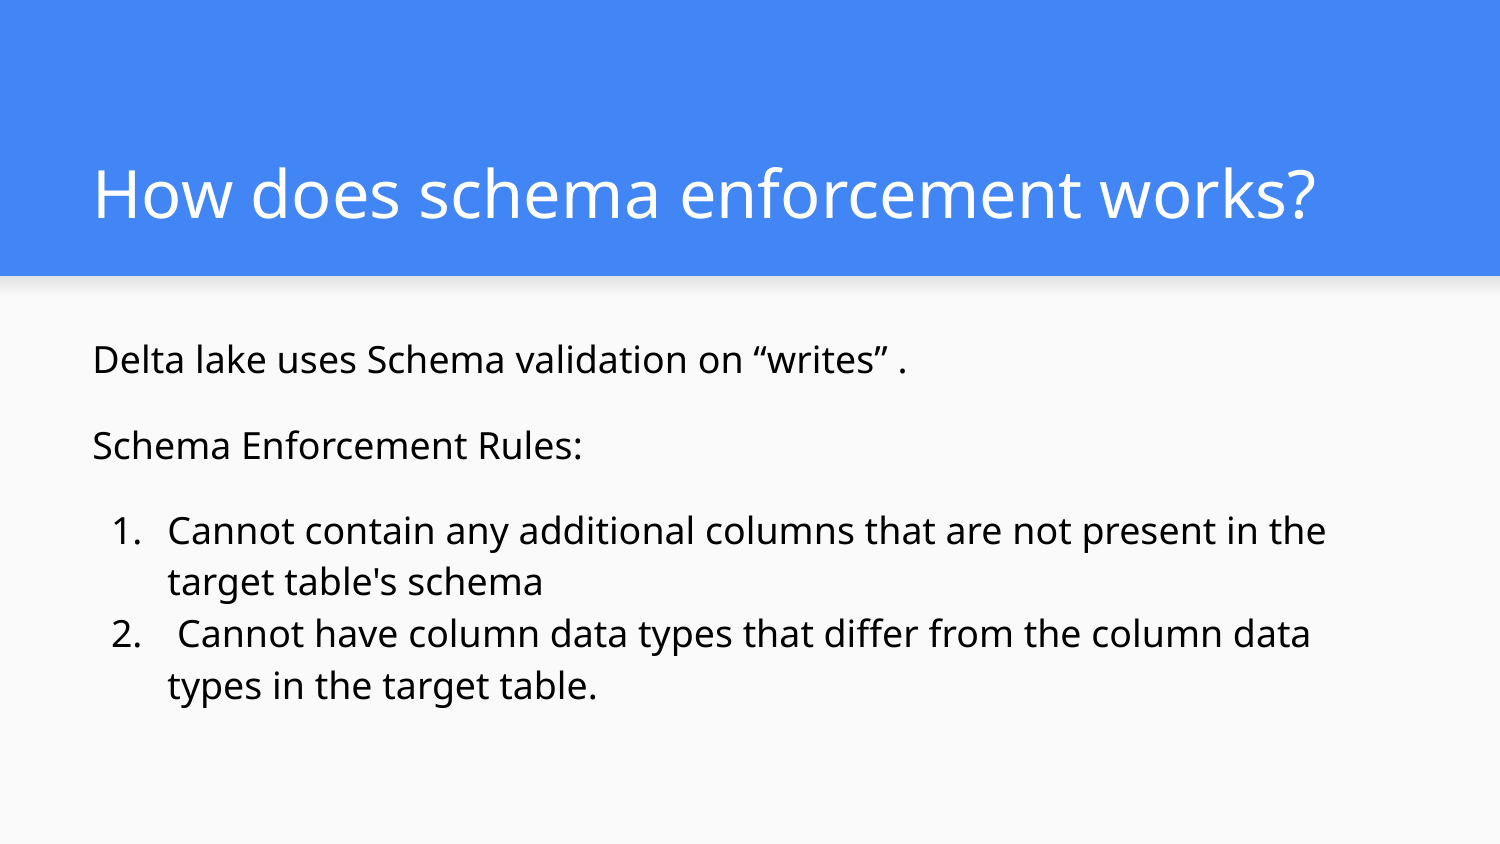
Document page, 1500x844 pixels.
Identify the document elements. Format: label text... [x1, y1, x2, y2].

list Delta lake uses Schema validation on “writes” . Schema Enforcement Rules: Cannot contain any additional columns that are not present in the target table's schema Cannot have column data types that differ from the column data types in the target table. [77, 314, 1427, 760]
title How does schema enforcement works? [77, 121, 1427, 248]
